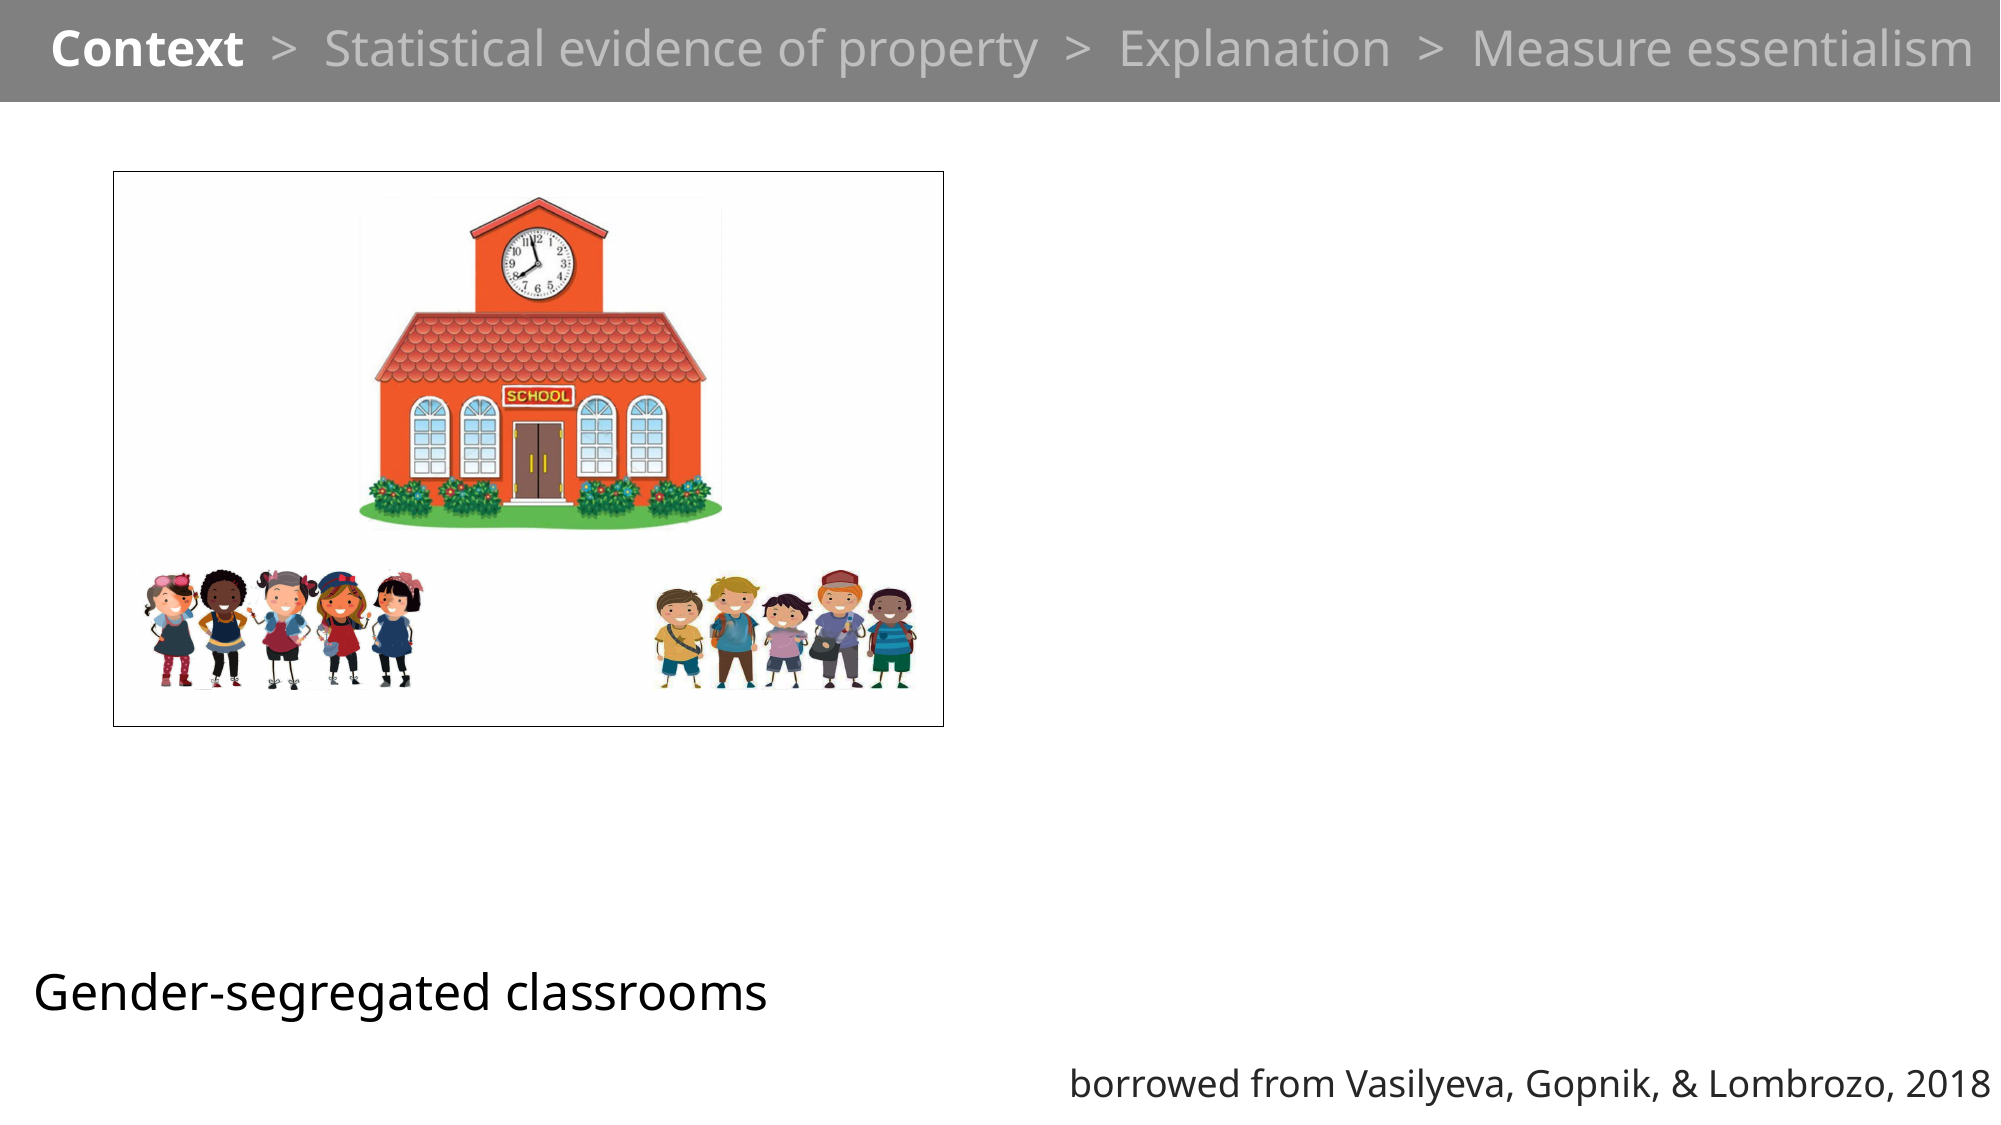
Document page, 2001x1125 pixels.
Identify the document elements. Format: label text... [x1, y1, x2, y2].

text_box borrowed from Vasilyeva, Gopnik, & Lombrozo, 2018 [401, 1059, 2000, 1120]
picture [113, 171, 944, 727]
text_box Gender-segregated classrooms [19, 953, 784, 1029]
text_box Context > Statistical evidence of property > Explanation > Measure essentialism [0, 0, 2000, 102]
